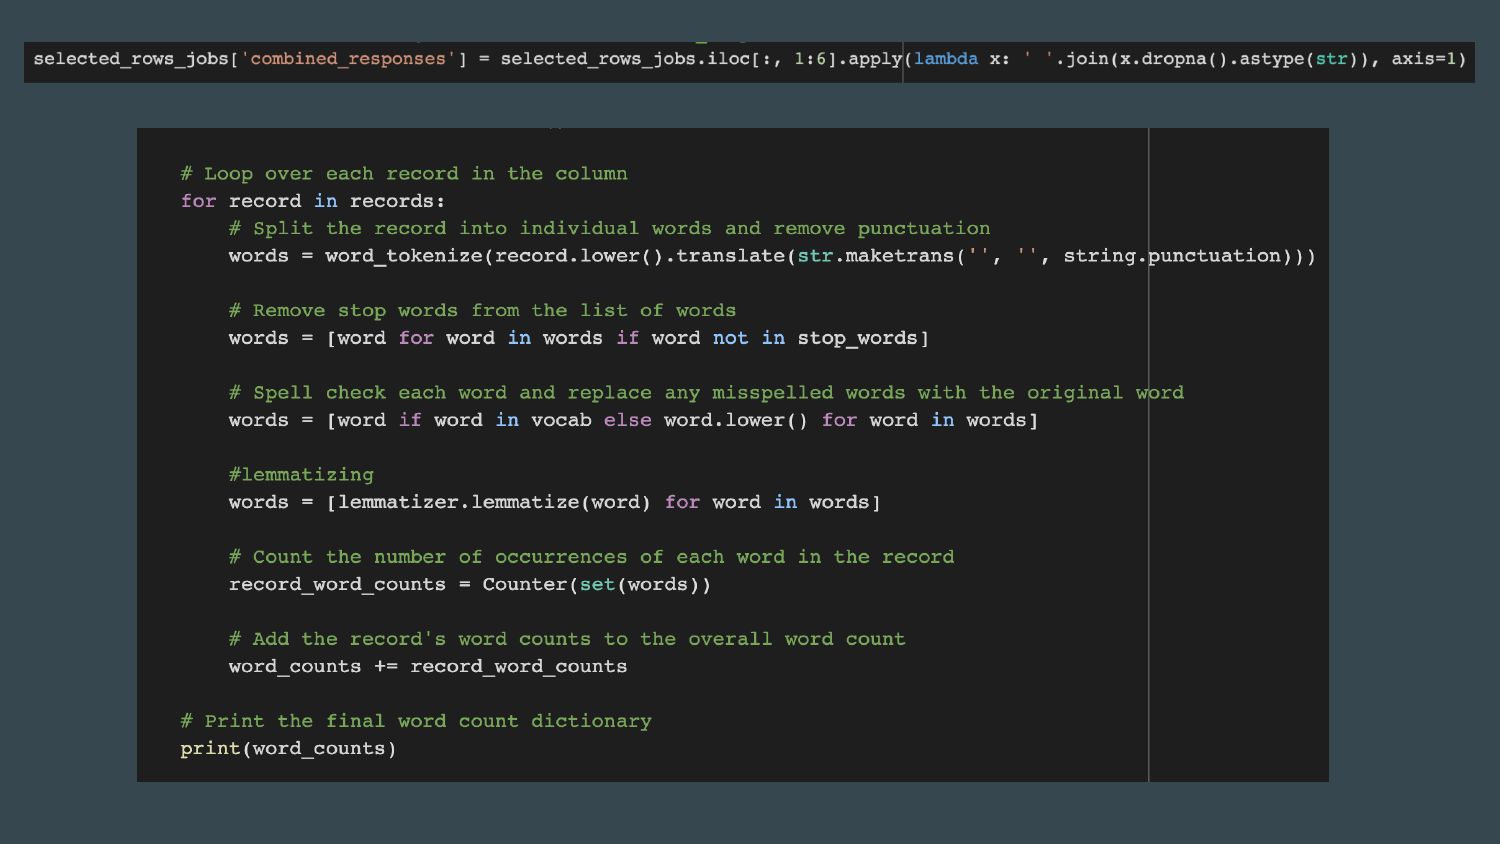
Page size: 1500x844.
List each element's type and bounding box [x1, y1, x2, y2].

picture [24, 42, 1476, 84]
picture [137, 128, 1329, 782]
